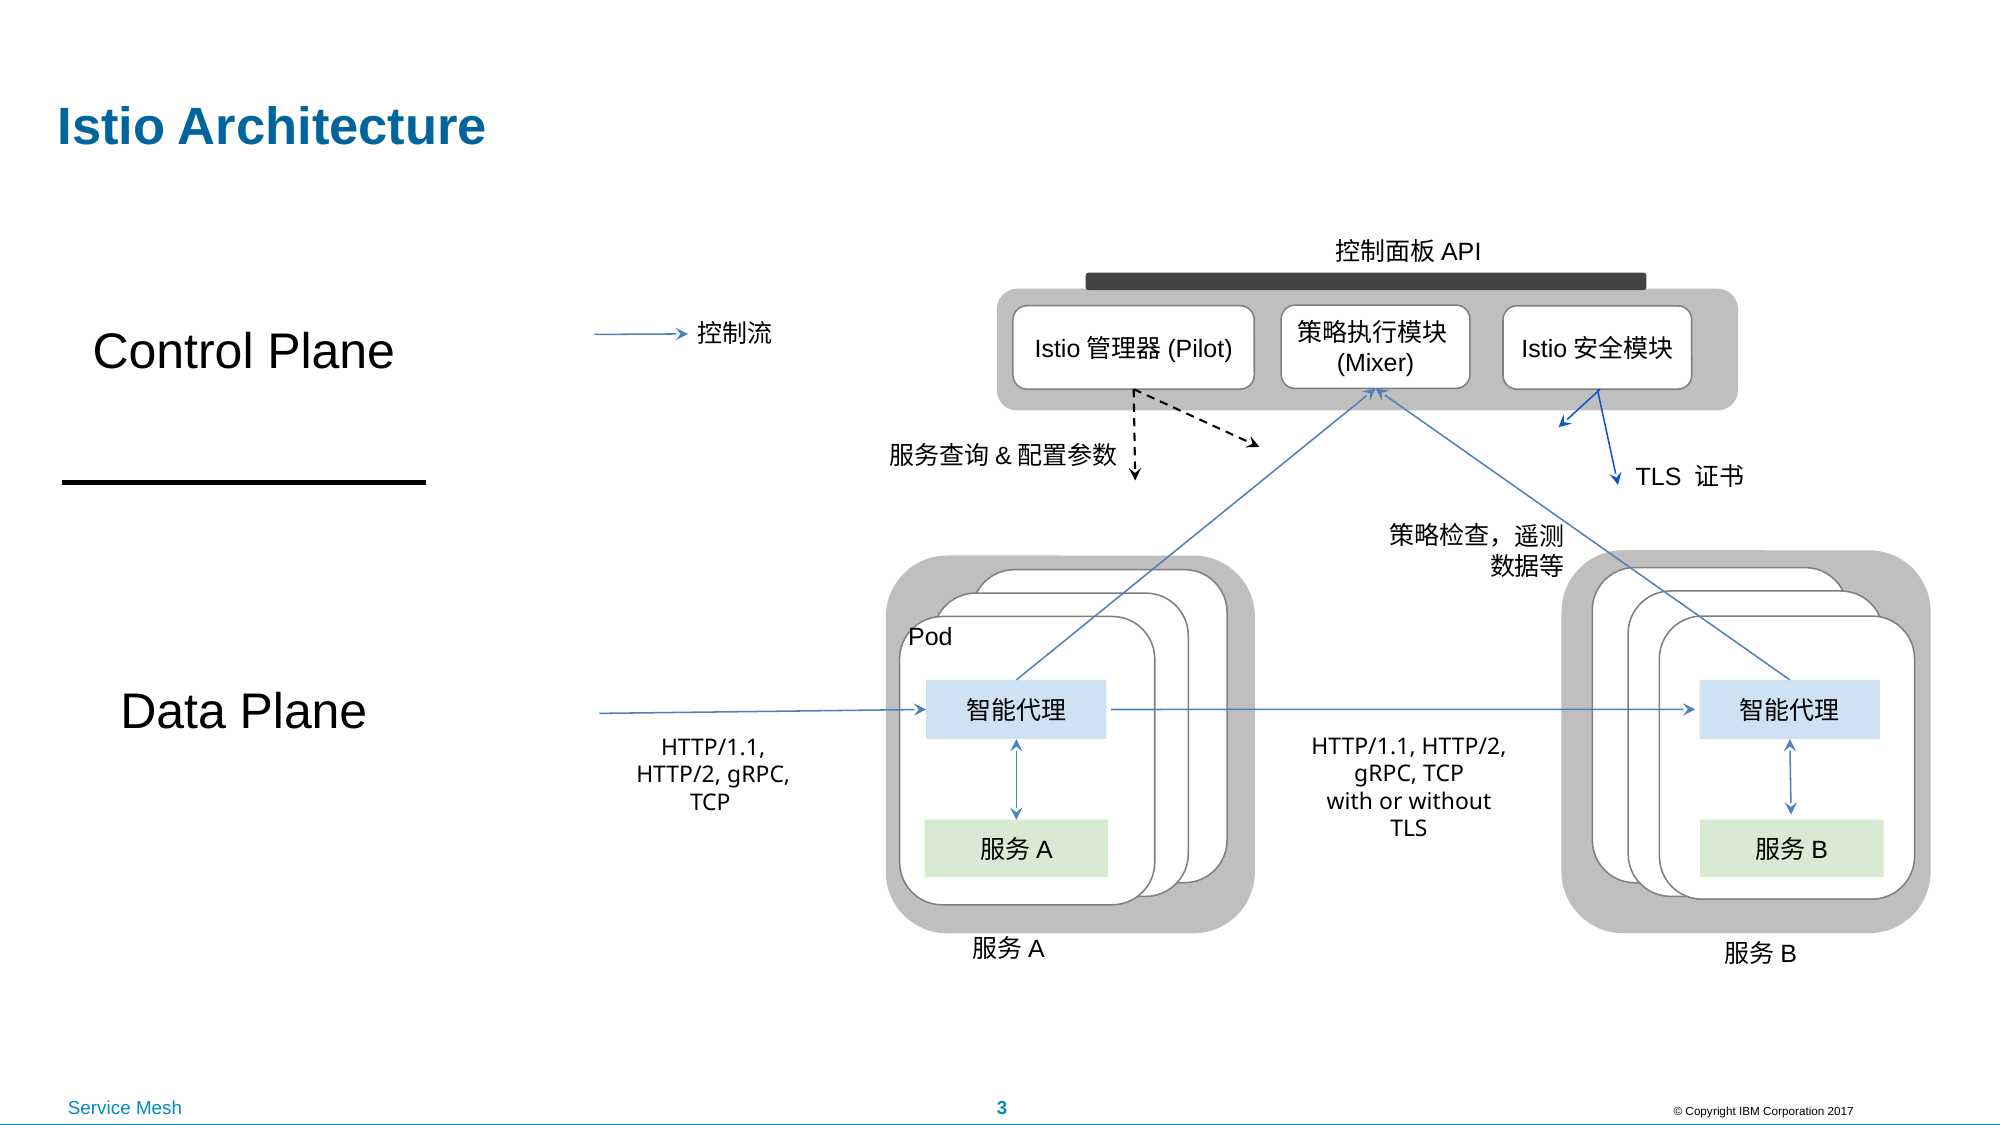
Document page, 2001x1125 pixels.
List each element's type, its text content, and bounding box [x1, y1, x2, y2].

title Istio Architecture [42, 90, 1978, 166]
slide_number 3 [914, 1096, 1096, 1124]
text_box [61, 229, 1931, 974]
footer © Copyright IBM Corporation 2017 [1658, 1096, 1974, 1125]
